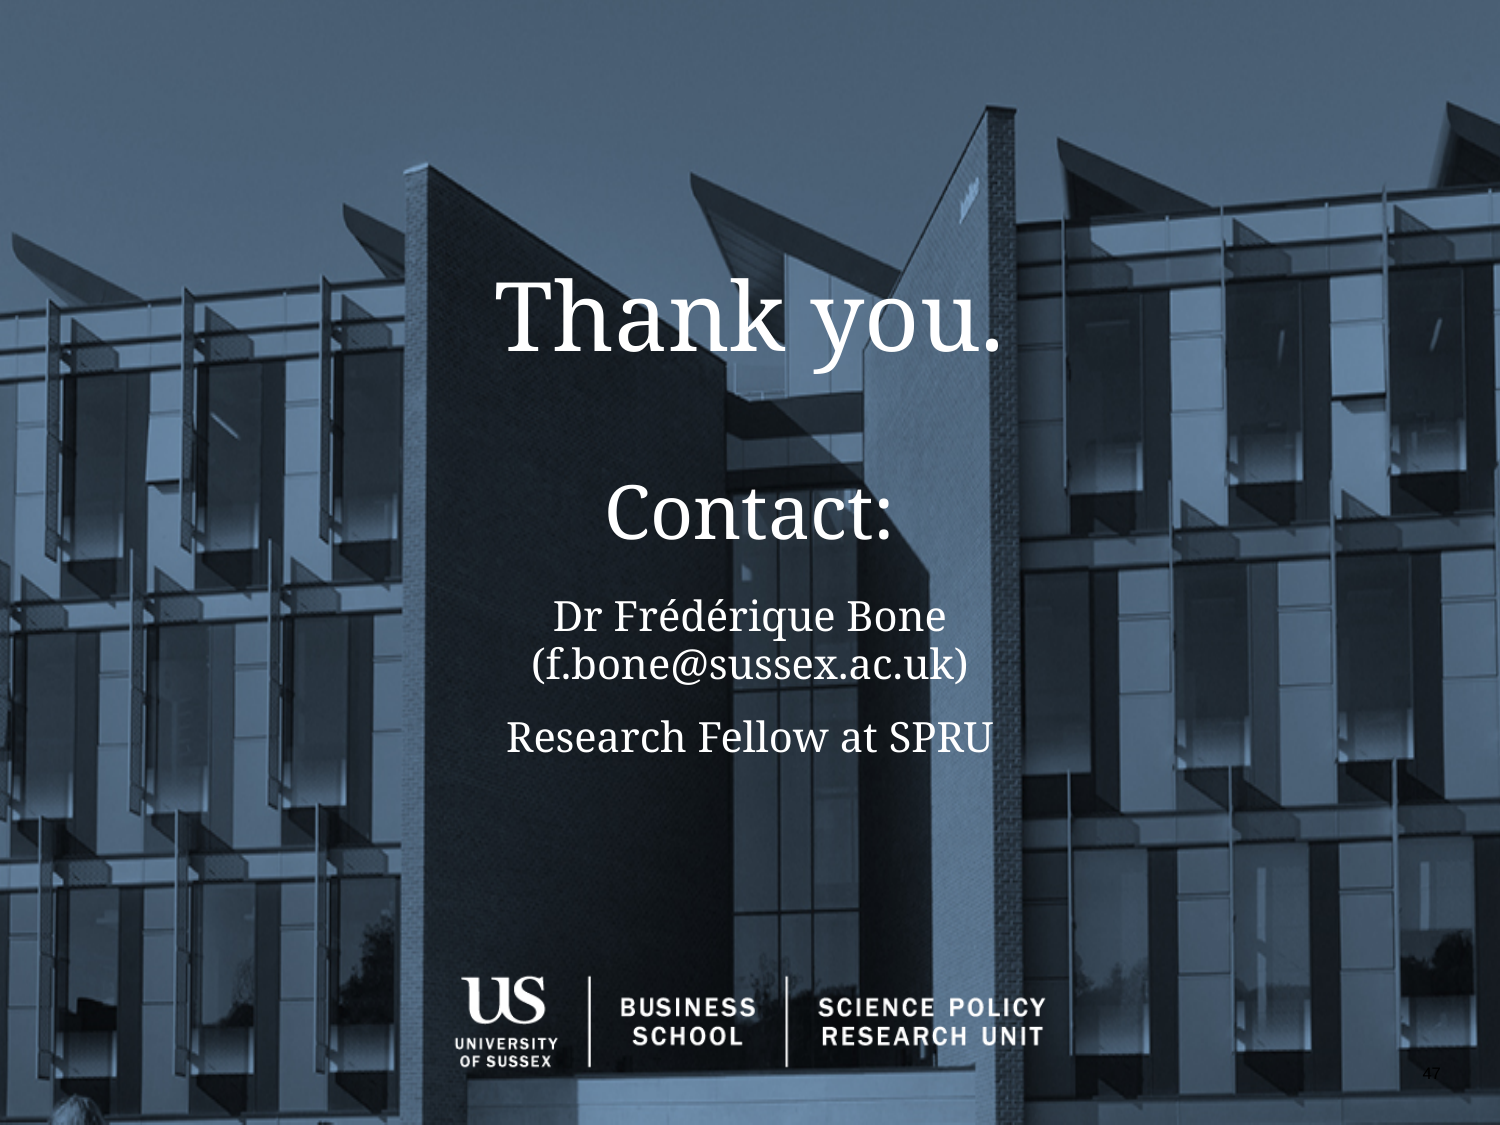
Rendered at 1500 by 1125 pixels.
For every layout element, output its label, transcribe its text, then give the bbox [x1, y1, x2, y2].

title Thank you. Contact: [187, 164, 1313, 557]
picture [0, 0, 1500, 1125]
subtitle Dr Frédérique Bone (f.bone@sussex.ac.uk) Research Fellow at SPRU [187, 593, 1313, 849]
